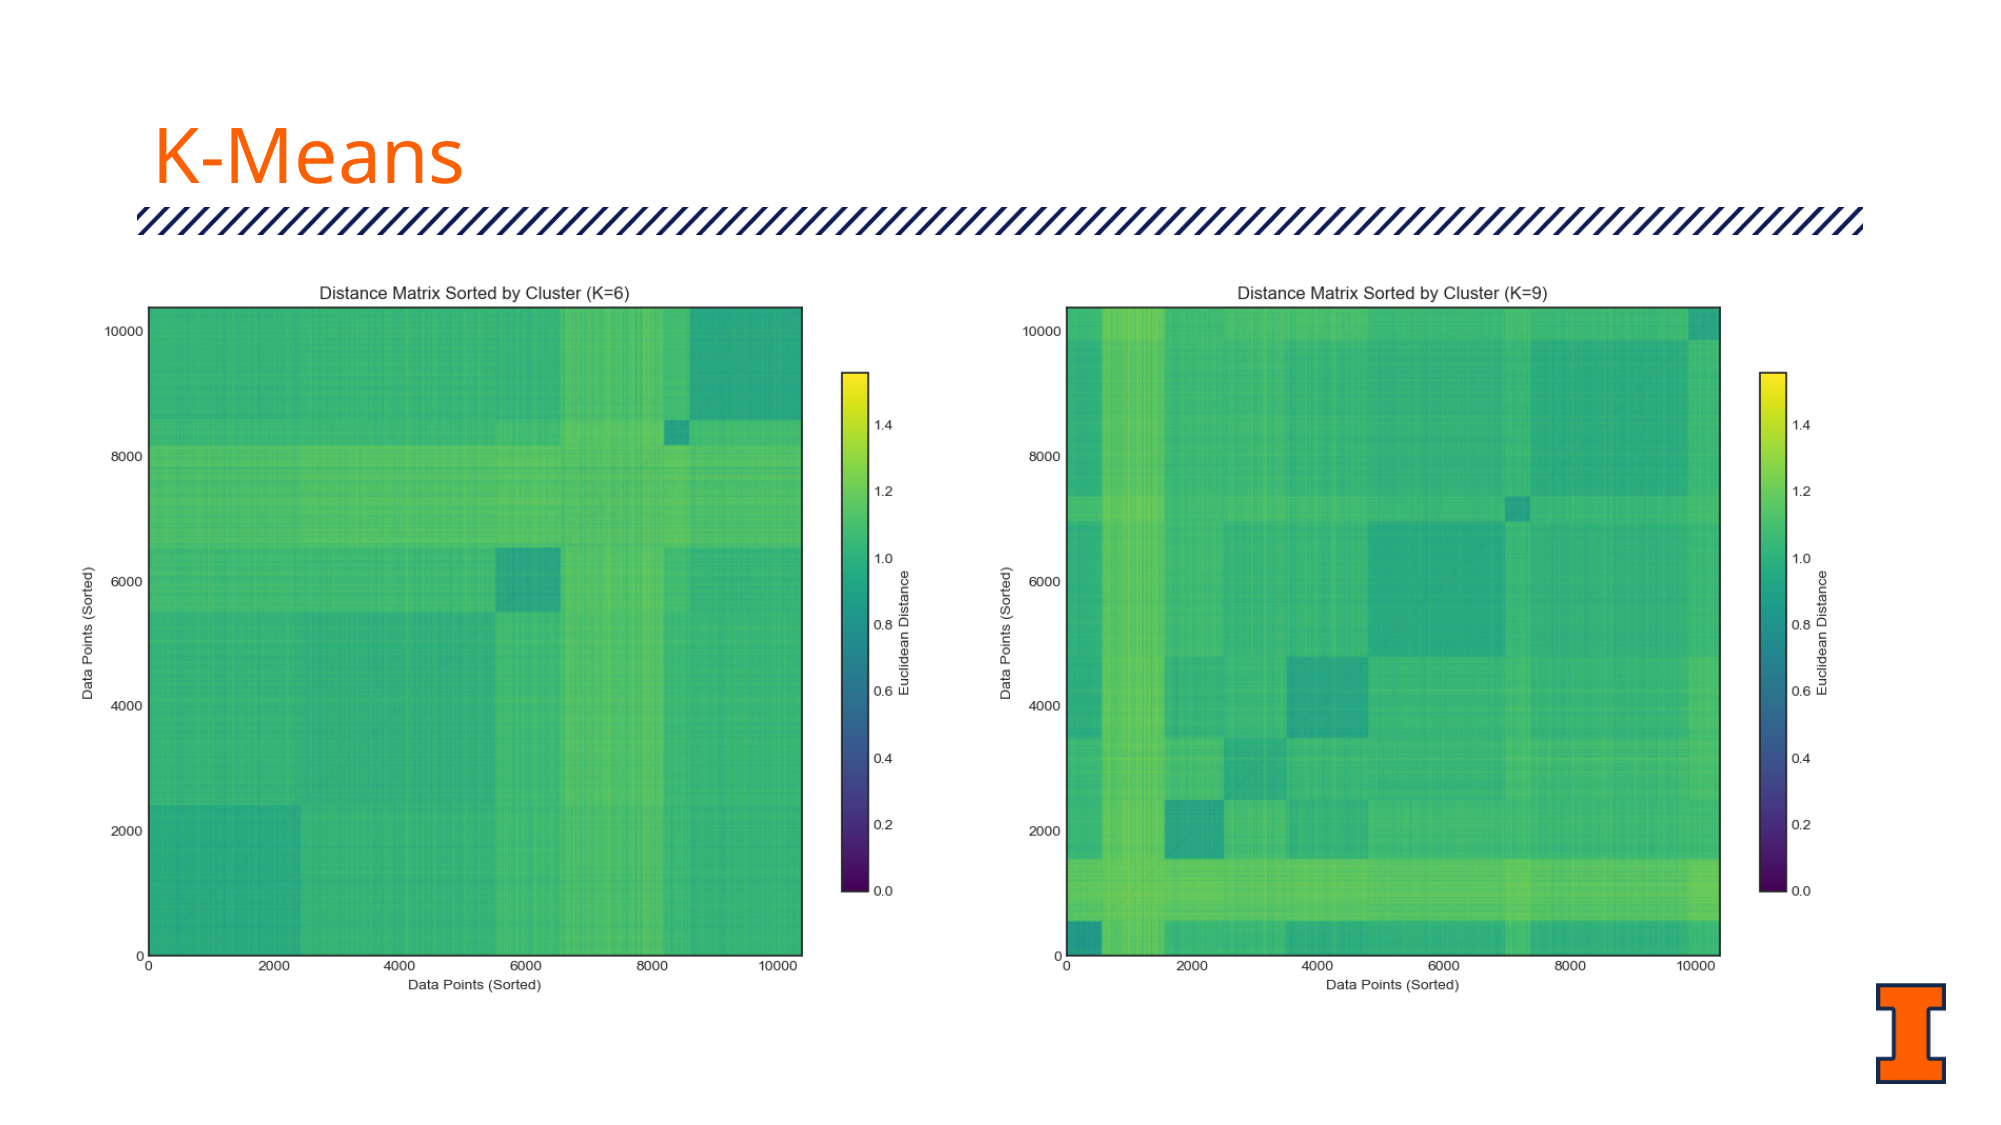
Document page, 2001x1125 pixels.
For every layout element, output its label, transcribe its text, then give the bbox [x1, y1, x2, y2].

picture [137, 208, 1863, 235]
picture [73, 275, 923, 1004]
picture [991, 275, 1840, 1004]
title K-Means [137, 109, 1863, 208]
picture [1876, 983, 1946, 1084]
